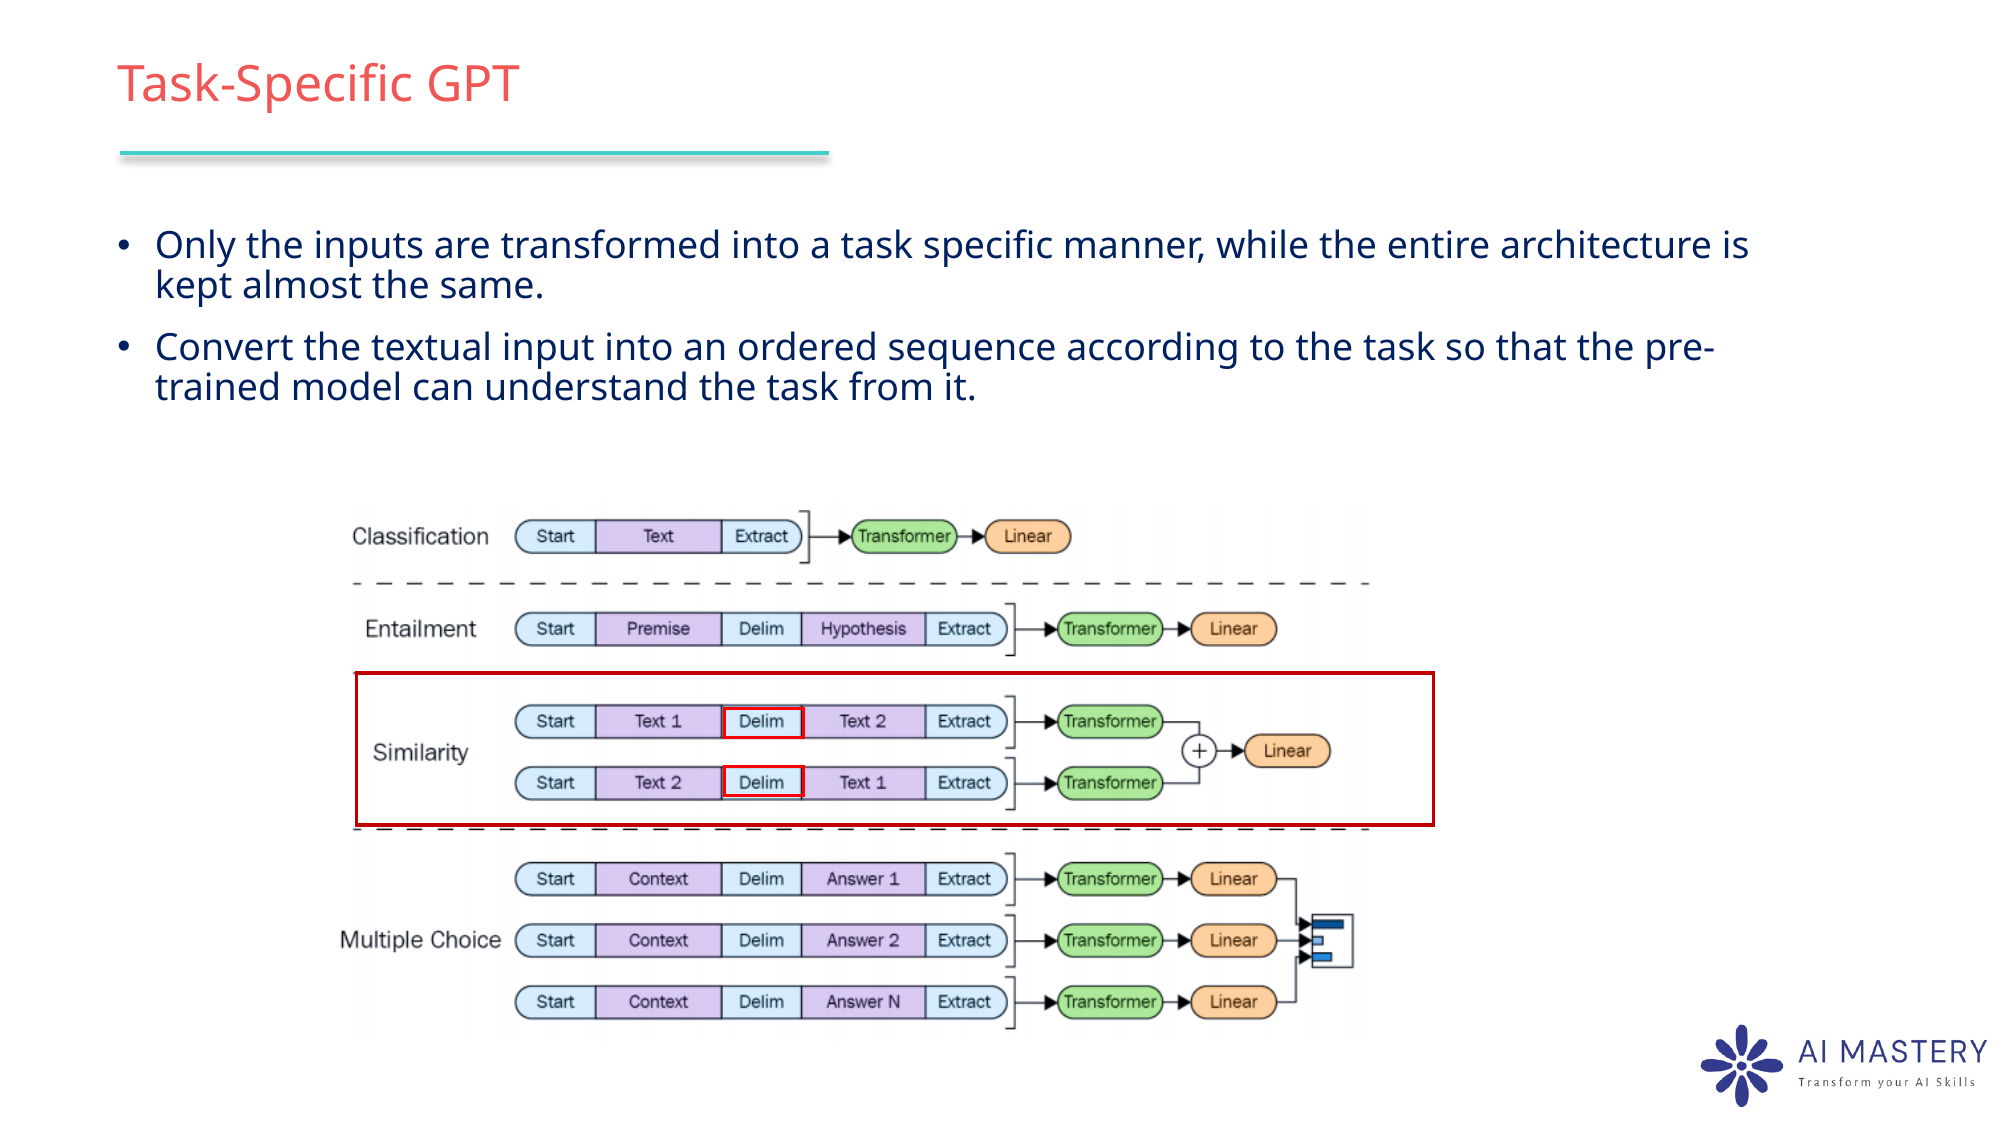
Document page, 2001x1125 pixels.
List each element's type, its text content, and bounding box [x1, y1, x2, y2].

picture [338, 497, 1434, 1056]
list Only the inputs are transformed into a task specific manner, while the entire architecture is kept almost the same. Convert the textual input into an ordered sequence according to the task so that the pre-trained model can understand the task from it. [102, 218, 1781, 1098]
title Task-Specific GPT [102, 0, 1828, 195]
picture [1687, 1010, 2000, 1122]
